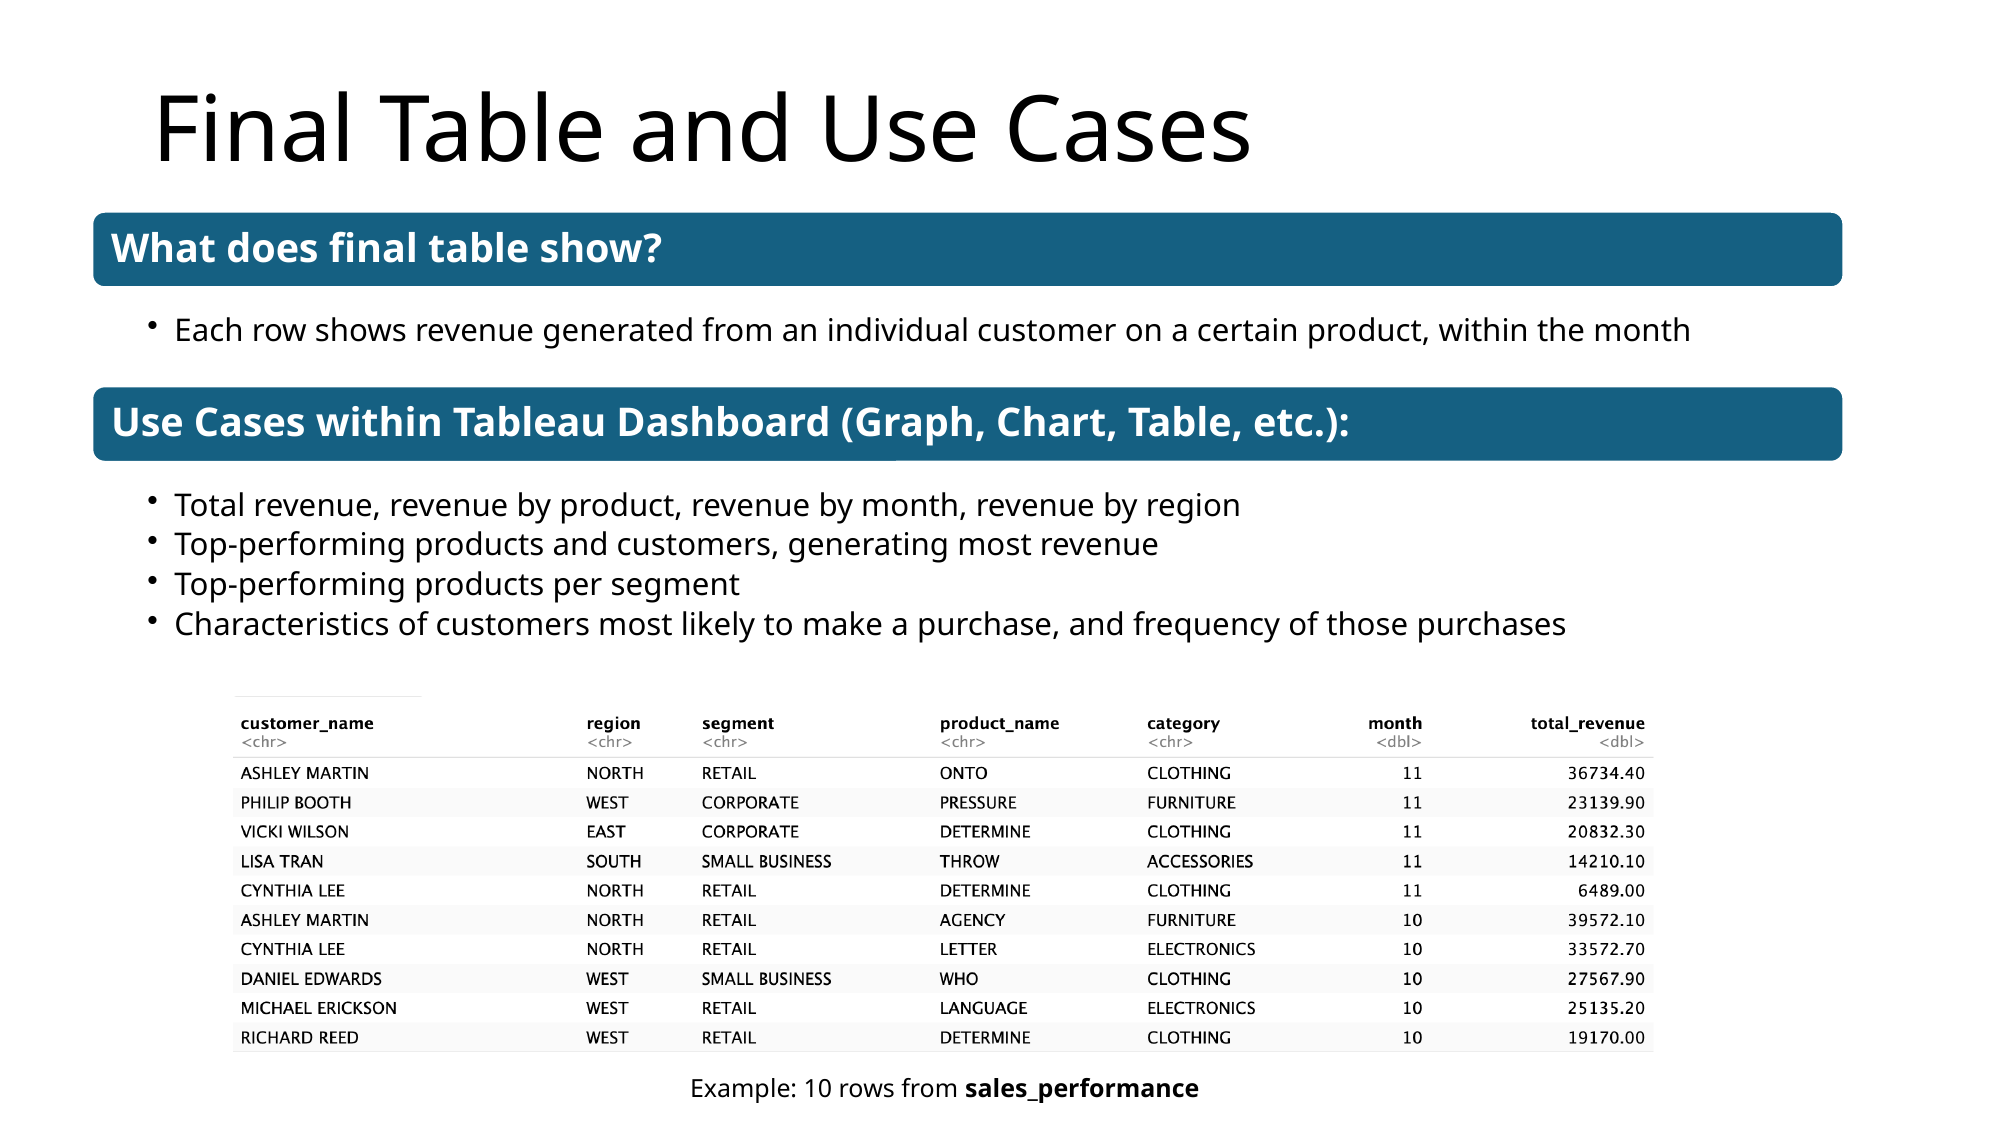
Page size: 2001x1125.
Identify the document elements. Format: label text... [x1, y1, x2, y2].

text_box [91, 209, 1845, 658]
title Final Table and Use Cases [137, 23, 1863, 241]
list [226, 695, 1664, 1052]
text_box Example: 10 rows from sales_performance [55, 1065, 1835, 1111]
